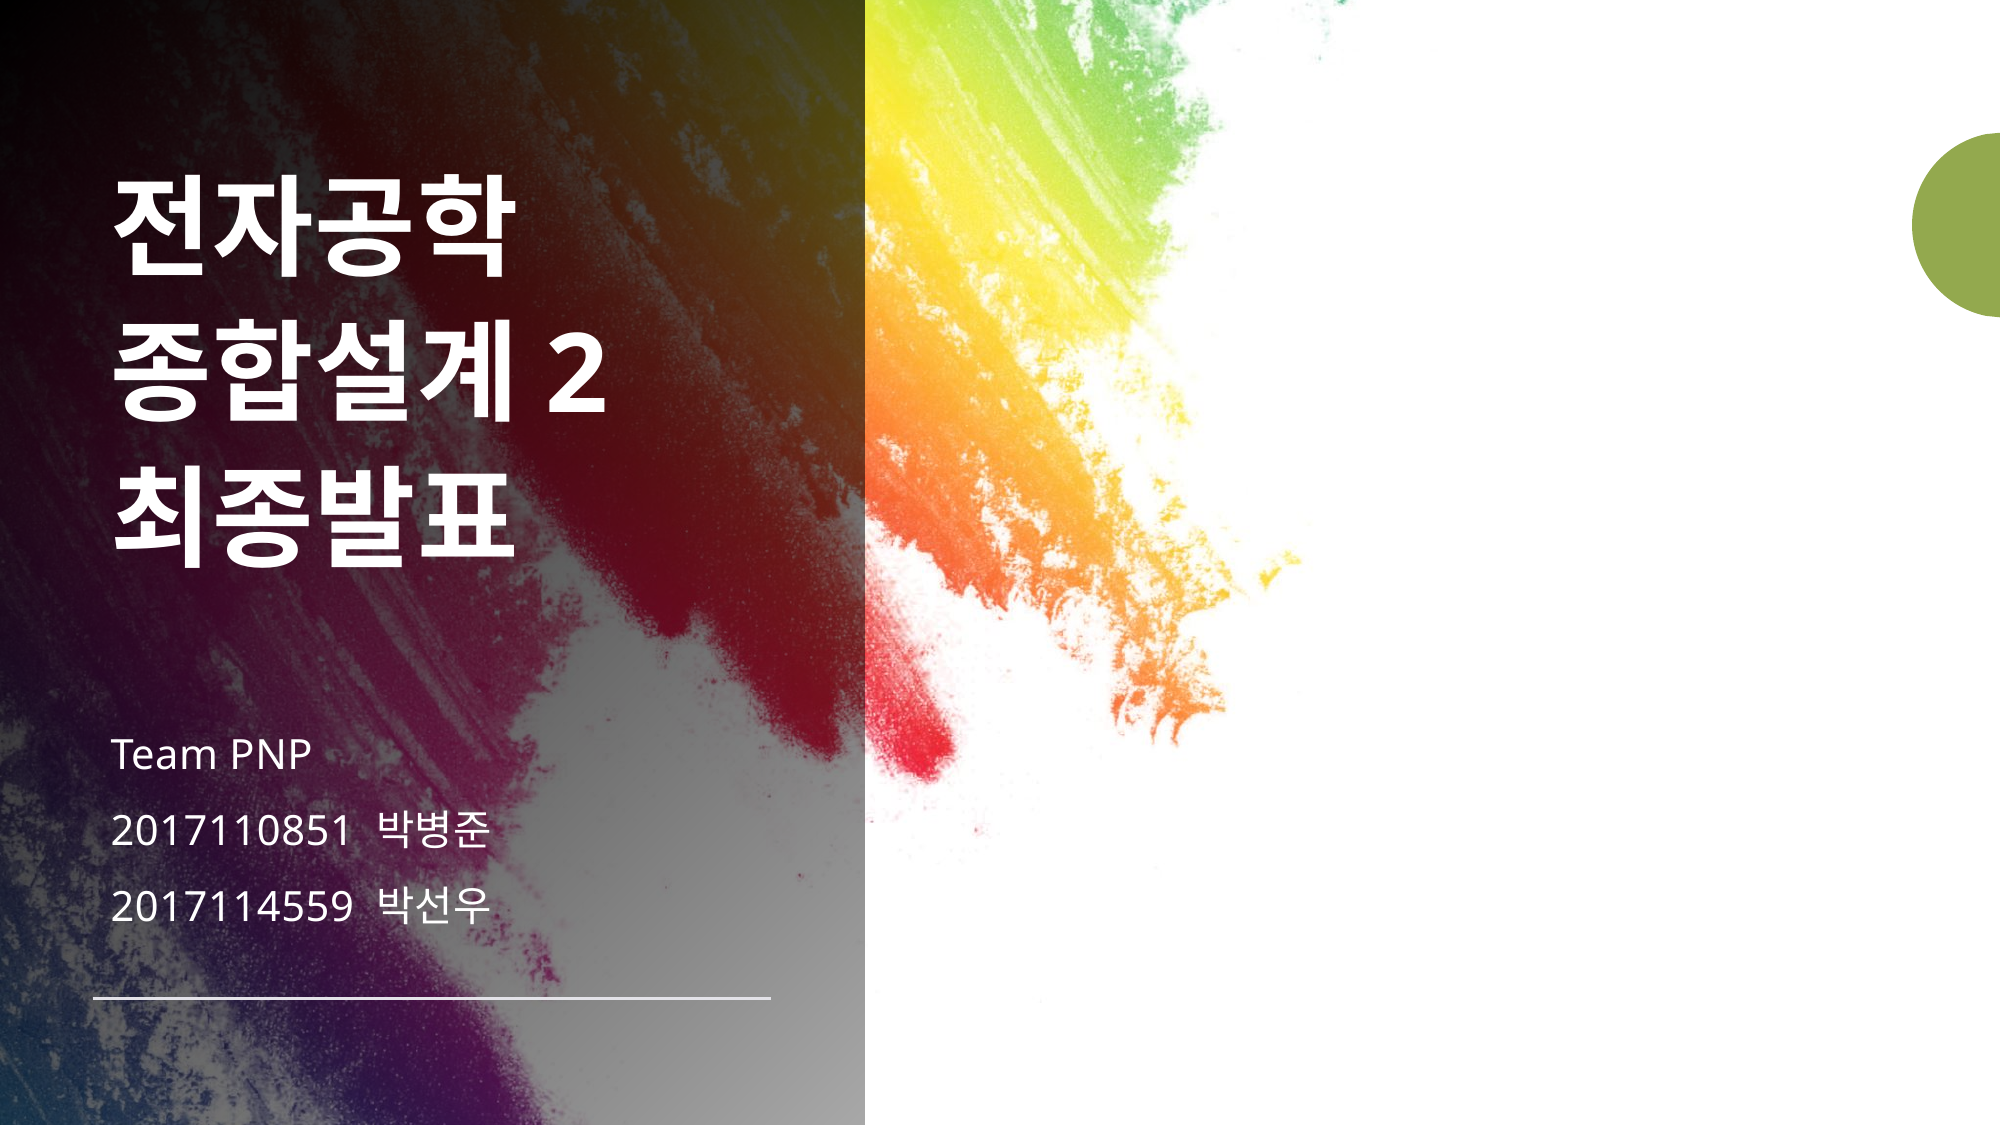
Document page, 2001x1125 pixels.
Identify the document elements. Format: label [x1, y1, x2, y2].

picture [0, 0, 1688, 1125]
text_box [1688, 0, 2000, 1125]
